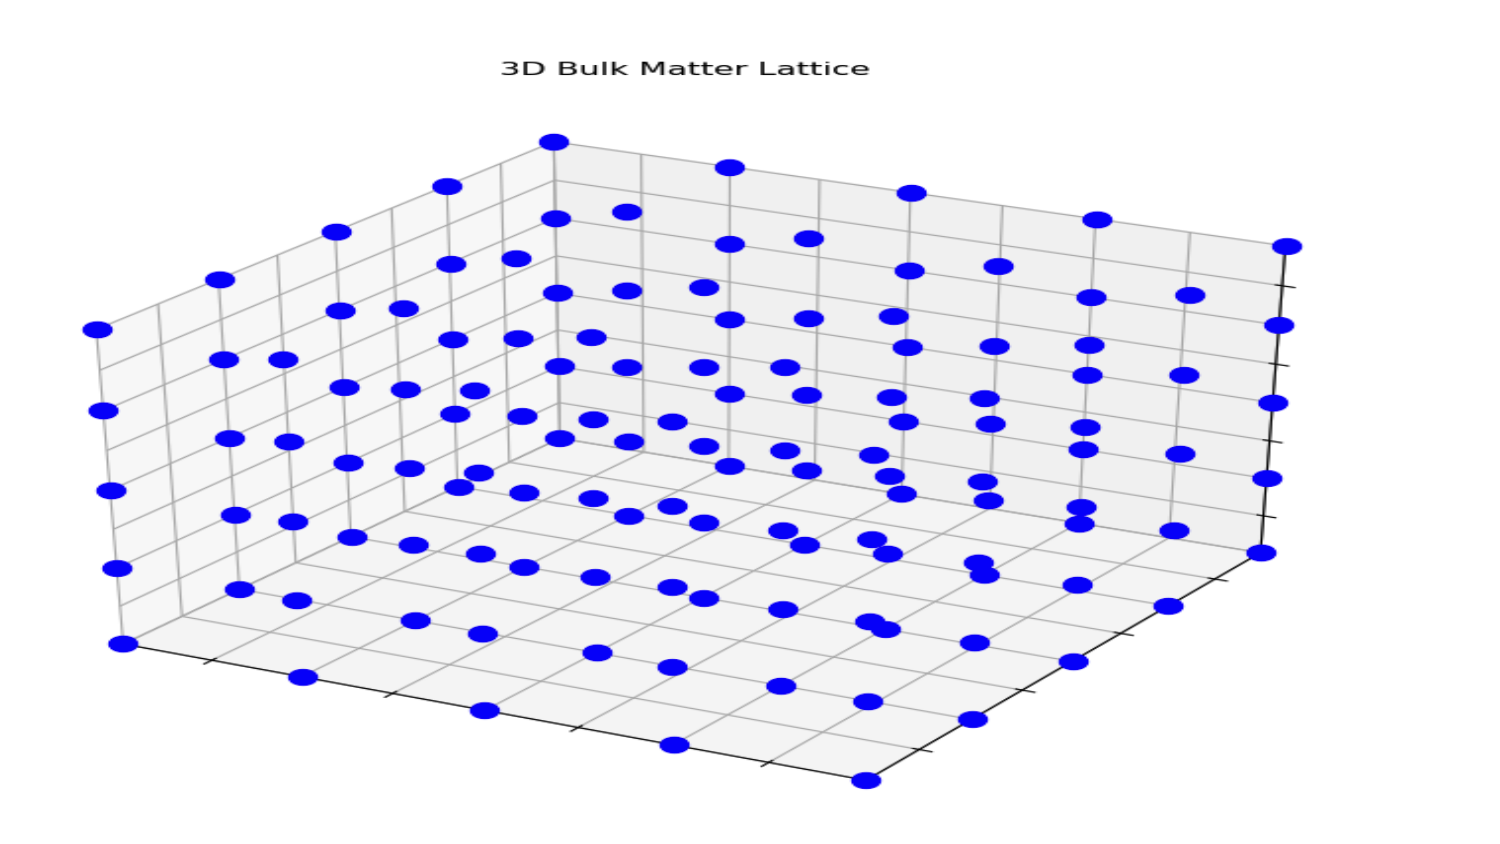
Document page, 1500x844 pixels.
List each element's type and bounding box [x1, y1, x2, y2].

picture [24, 24, 1339, 819]
